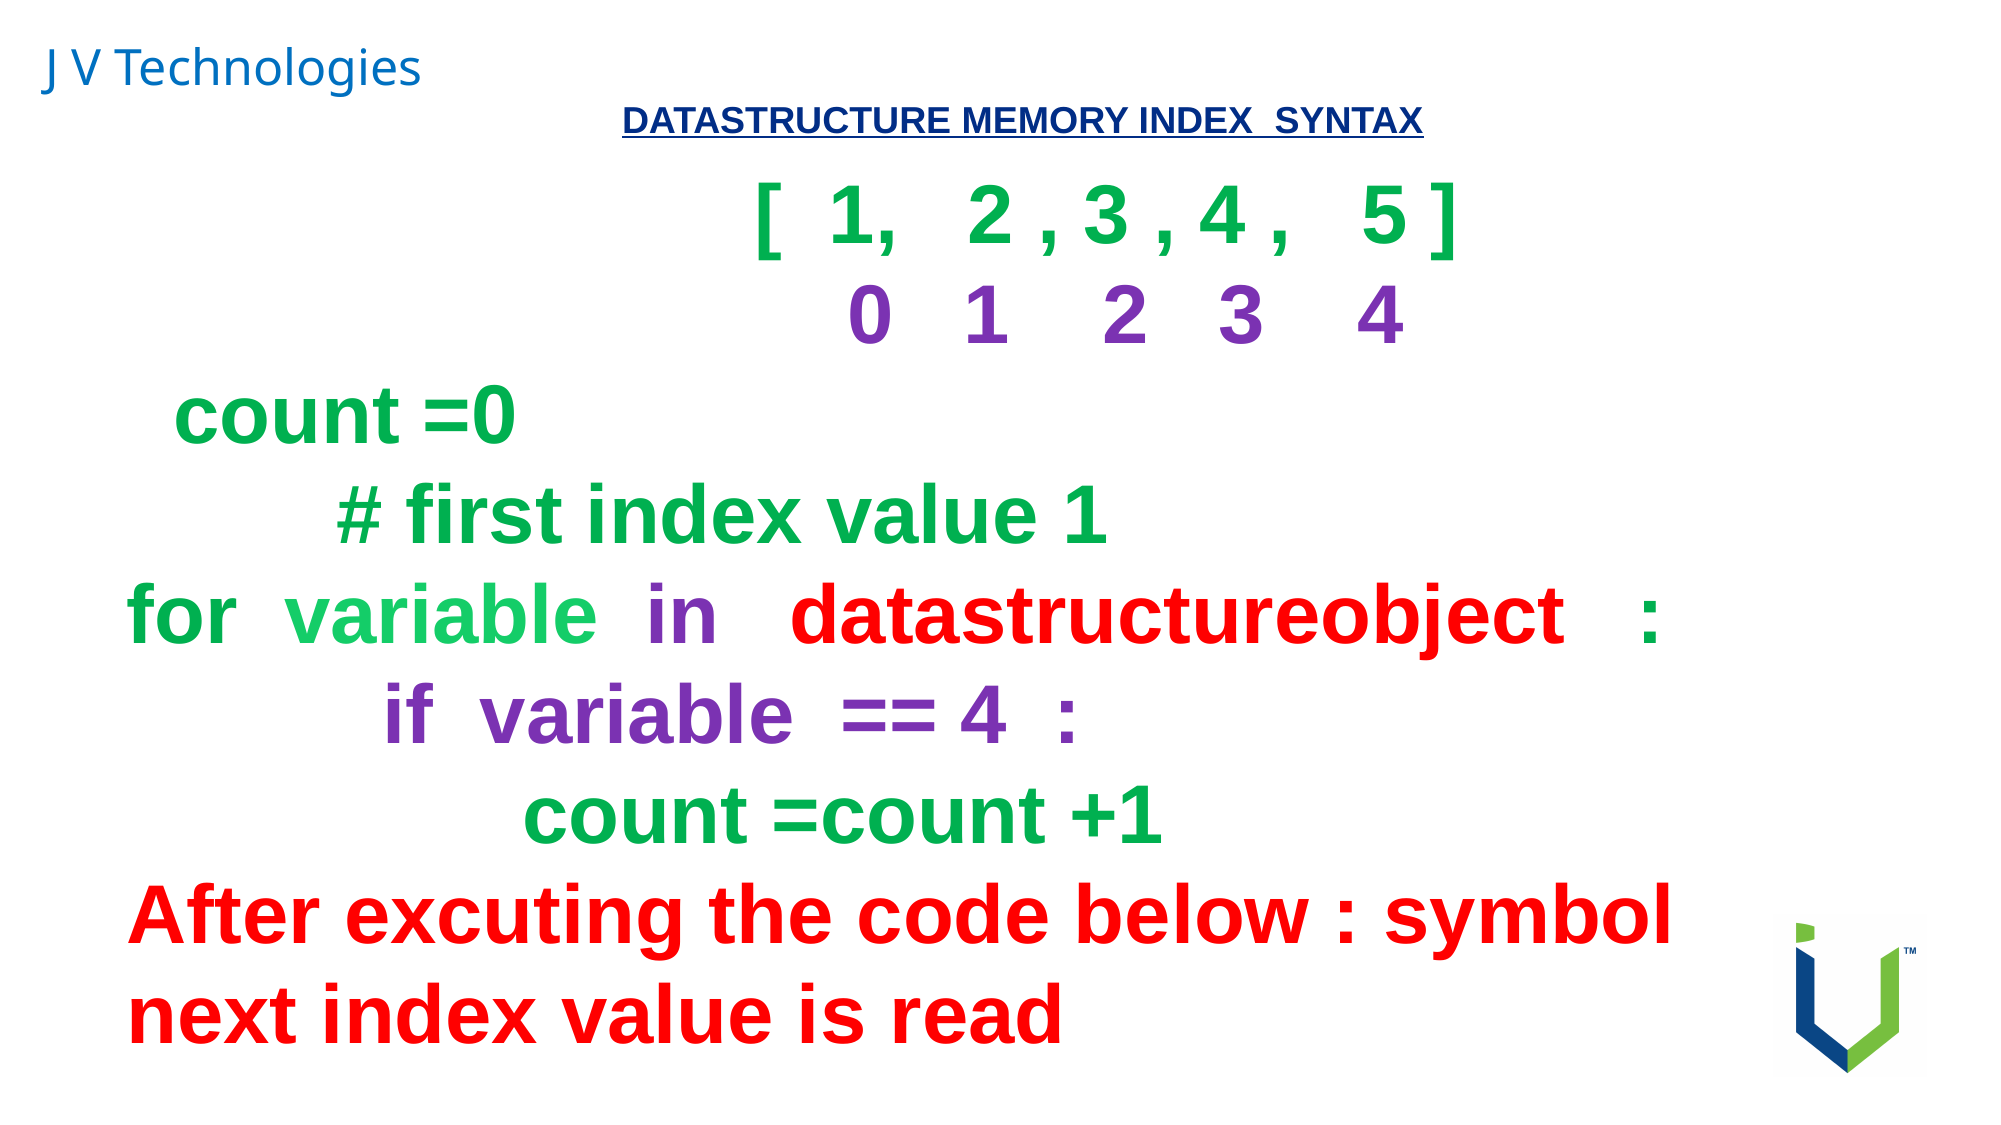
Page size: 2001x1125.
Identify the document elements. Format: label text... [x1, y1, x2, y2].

text_box DATASTRUCTURE MEMORY INDEX SYNTAX [480, 89, 1566, 149]
text_box J V Technologies [0, 27, 986, 103]
text_box [ 1, 2 , 3 , 4 , 5 ] 0 1 2 3 4 count =0 # first index value 1 for variable in datastructureobject : if variable == 4 : count =count +1 After excuting the code below : symbol next index value is read [112, 152, 1752, 1068]
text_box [1773, 914, 1927, 1077]
